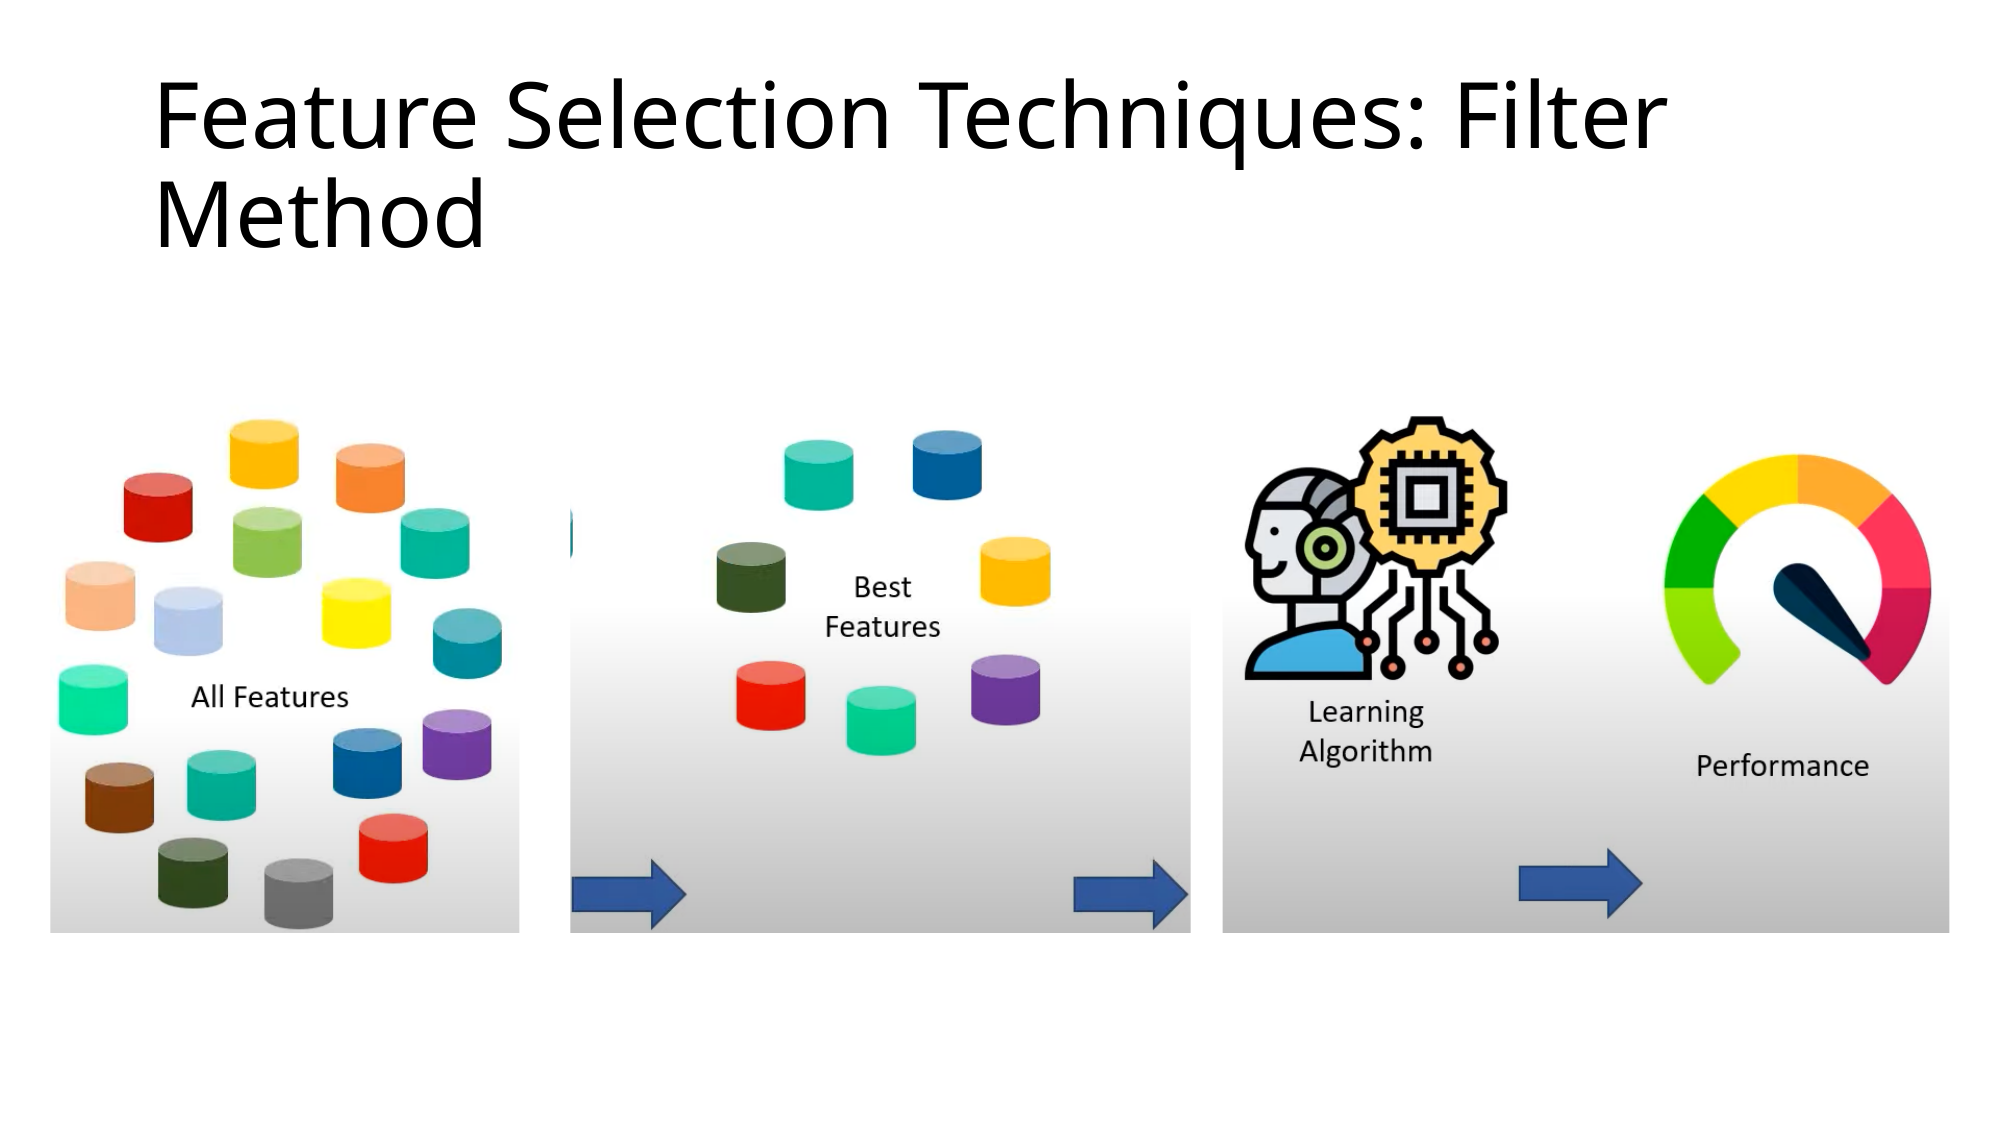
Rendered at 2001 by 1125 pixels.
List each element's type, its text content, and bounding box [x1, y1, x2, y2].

picture [570, 380, 1191, 933]
picture [1222, 380, 1950, 933]
title Feature Selection Techniques: Filter Method [137, 59, 1863, 278]
picture [50, 400, 520, 933]
